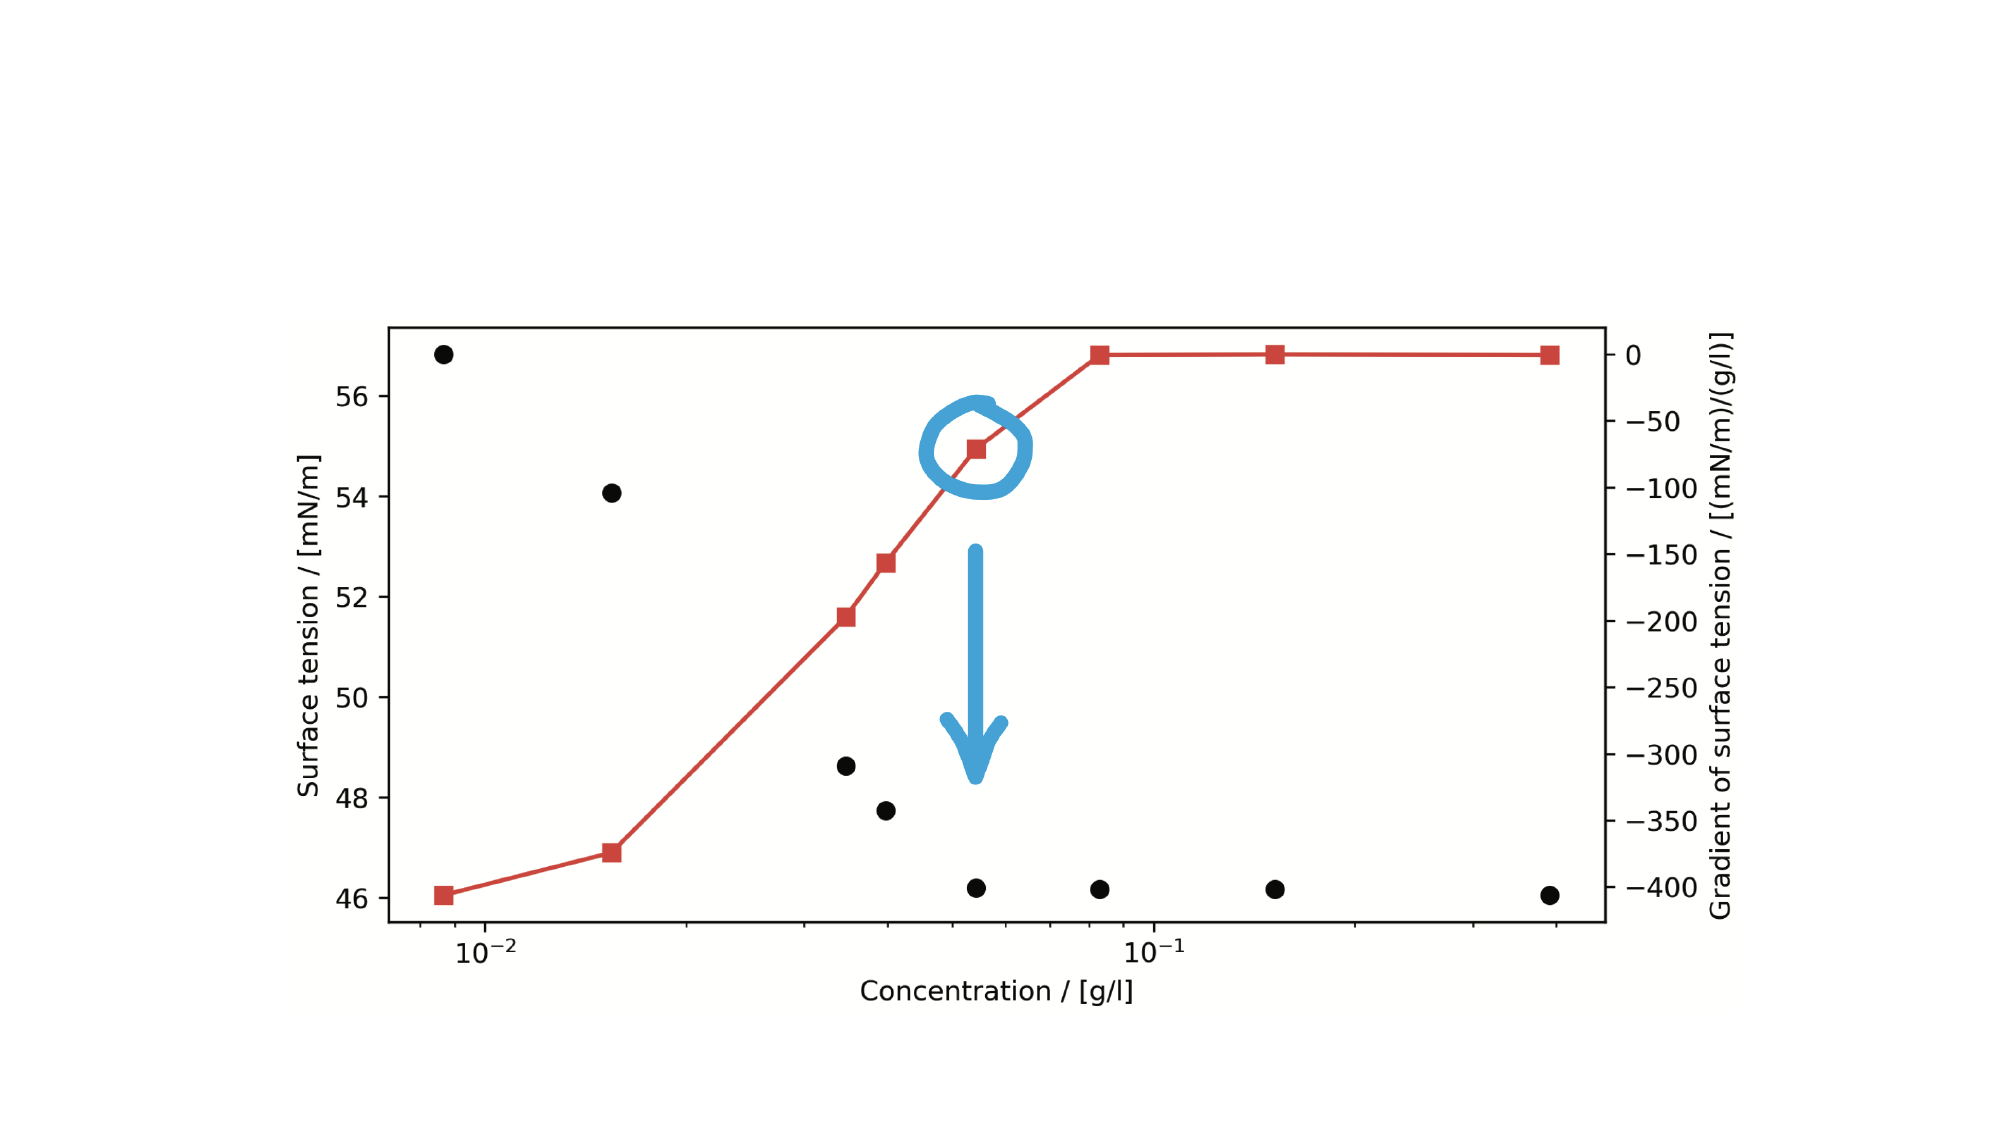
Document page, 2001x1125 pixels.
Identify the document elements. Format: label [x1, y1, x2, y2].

list [263, 298, 1737, 1014]
